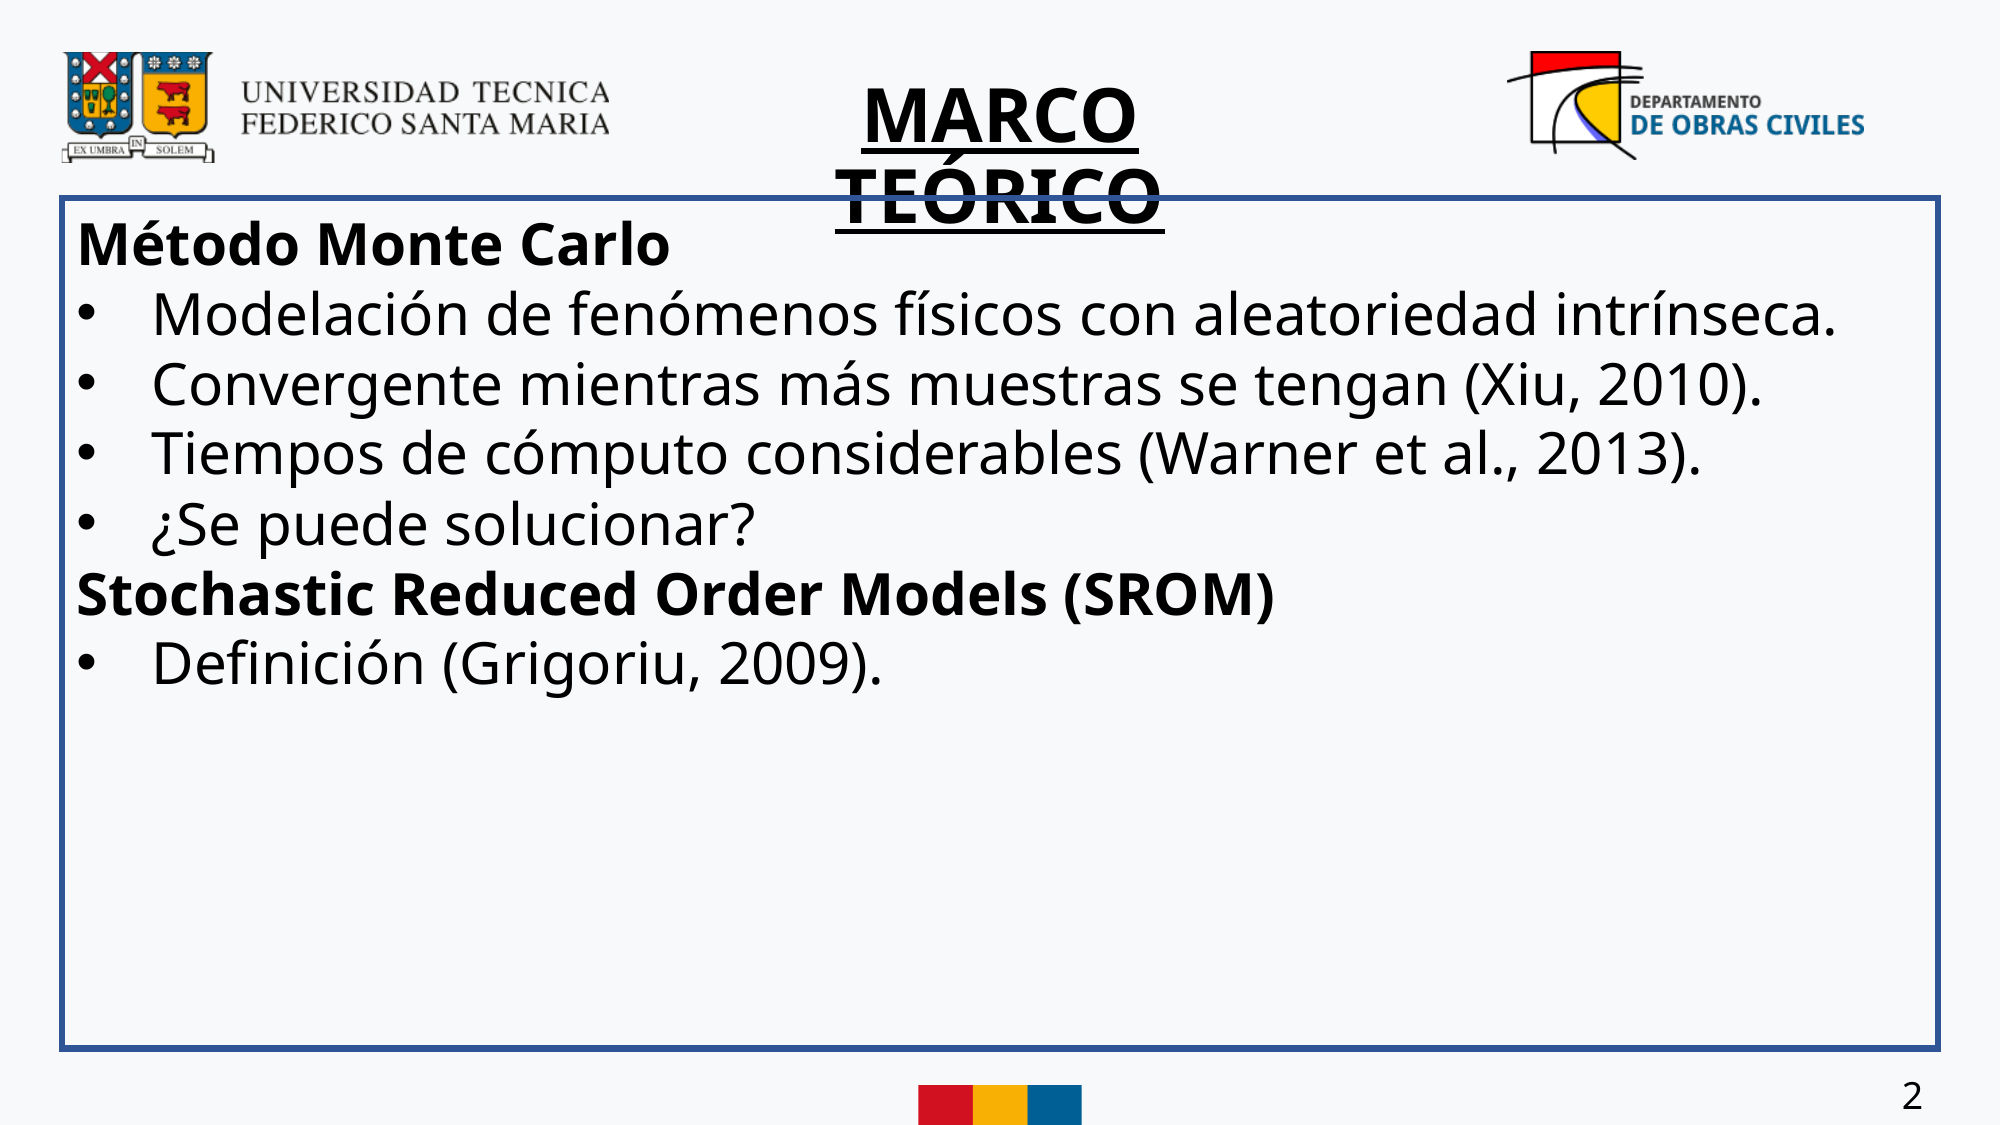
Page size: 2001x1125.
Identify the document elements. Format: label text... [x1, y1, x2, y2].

picture [1507, 51, 1939, 163]
text_box MARCO TEÓRICO [760, 70, 1240, 182]
picture [61, 51, 609, 163]
text_box Método Monte Carlo Modelación de fenómenos físicos con aleatoriedad intrínseca. Convergente mientras más muestras se tengan (Xiu, 2010). Tiempos de cómputo considerables (Warner et al., 2013). ¿Se puede solucionar? Stochastic Reduced Order Models (SROM) Definición (Grigoriu, 2009). [61, 199, 1939, 774]
text_box 28 [1867, 1064, 1939, 1125]
text_box [61, 774, 1939, 1050]
picture [918, 1085, 1082, 1125]
